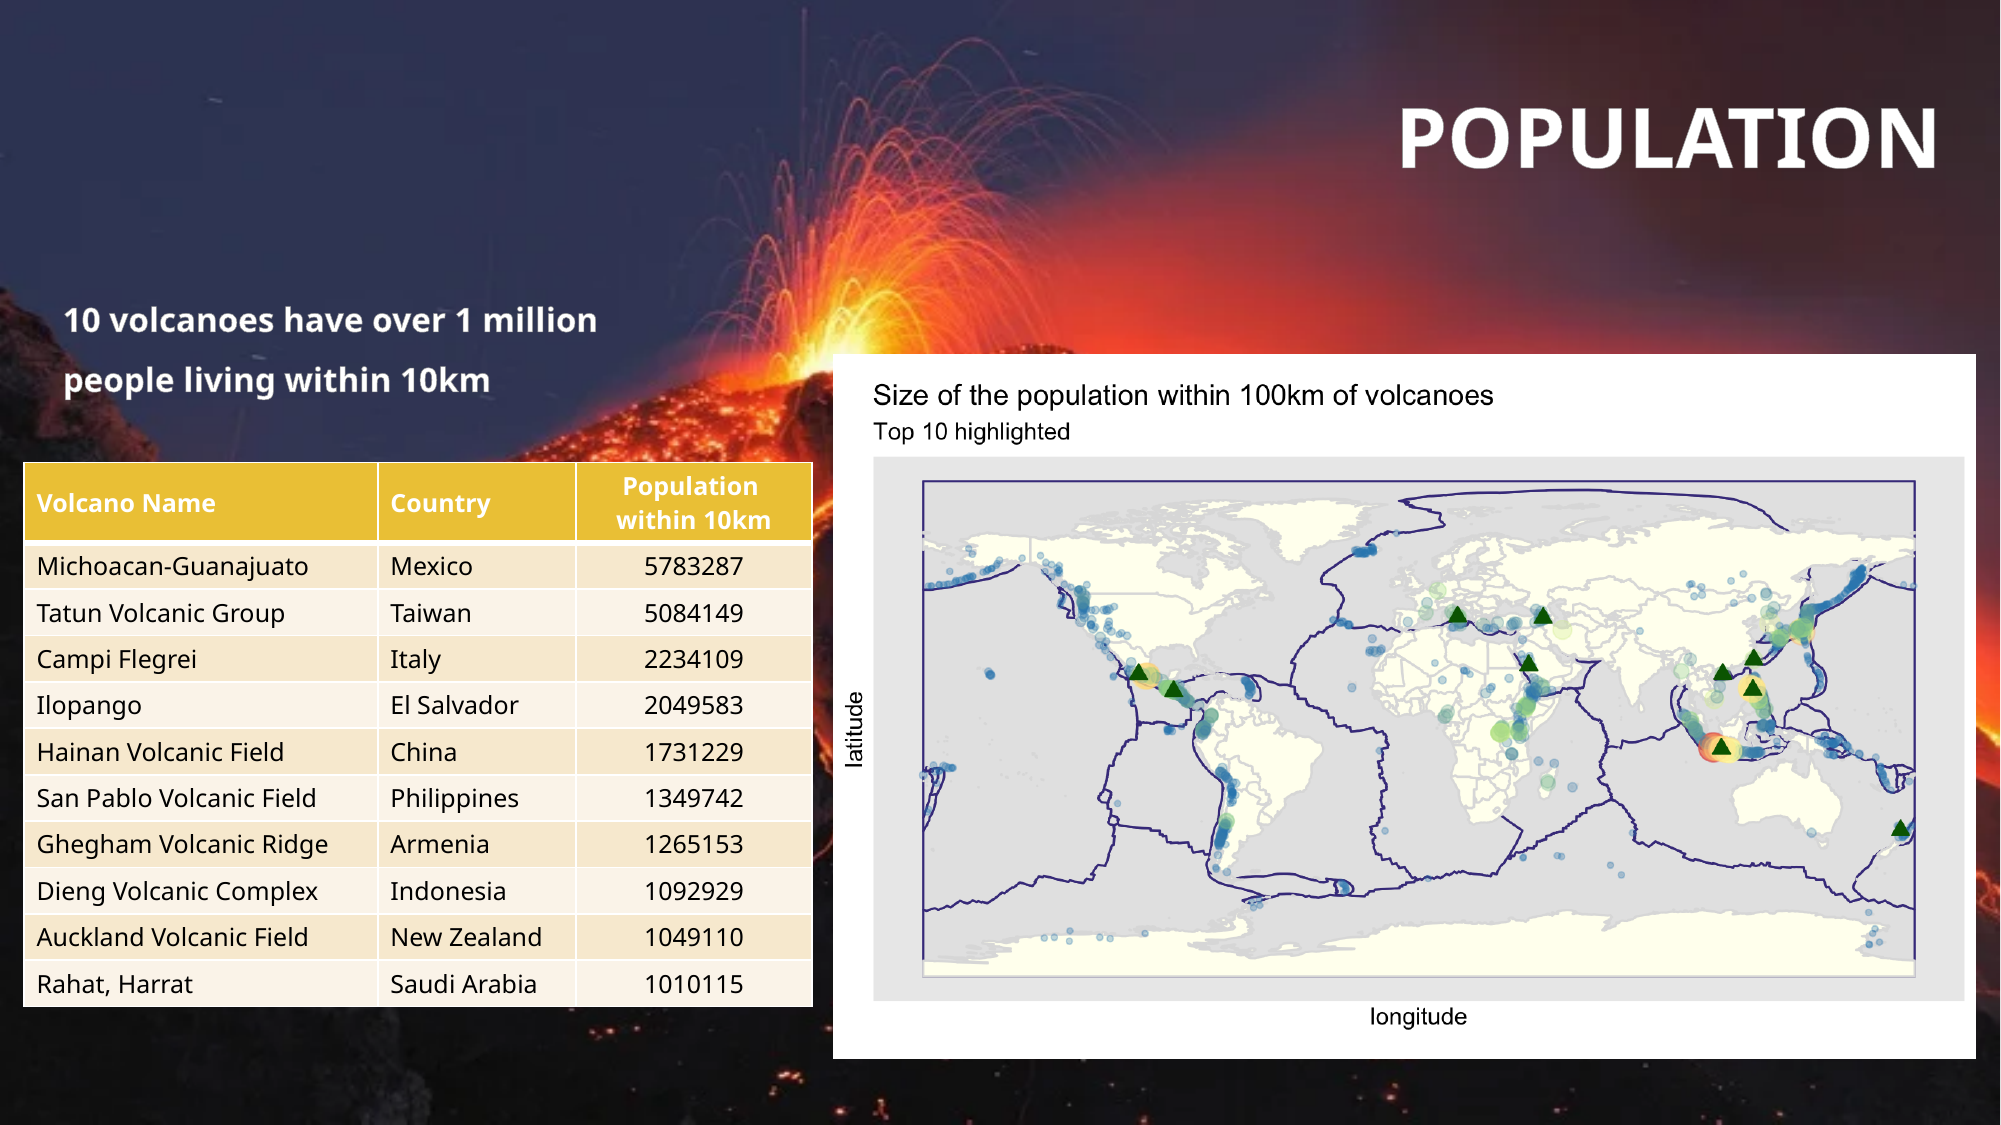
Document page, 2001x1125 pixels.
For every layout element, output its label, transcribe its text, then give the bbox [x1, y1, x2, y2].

picture [0, 0, 2001, 1125]
title Population [544, 34, 1958, 248]
table_cell 1731229 [577, 729, 811, 774]
table_cell 2234109 [577, 636, 811, 681]
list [833, 354, 1976, 1059]
table_cell San Pablo Volcanic Field [25, 776, 377, 820]
table_cell Philippines [379, 776, 575, 820]
table_cell 1010115 [577, 961, 811, 1006]
table_cell Auckland Volcanic Field [25, 915, 377, 959]
table_cell New Zealand [379, 915, 575, 959]
table_cell Ilopango [25, 683, 377, 727]
table_header Country [379, 463, 575, 540]
table_cell China [379, 729, 575, 774]
table_cell Italy [379, 636, 575, 681]
table_cell 1092929 [577, 868, 811, 913]
table_cell Dieng Volcanic Complex [25, 868, 377, 913]
table_cell 5783287 [577, 546, 811, 588]
table_cell Rahat, Harrat [25, 961, 377, 1006]
table_cell Michoacan-Guanajuato [25, 546, 377, 588]
table_cell 1265153 [577, 822, 811, 867]
table_cell 1049110 [577, 915, 811, 959]
table_cell Armenia [379, 822, 575, 867]
text_box 10 volcanoes have over 1 million people living within 10km [47, 271, 643, 415]
table_cell Mexico [379, 546, 575, 588]
table_cell Taiwan [379, 590, 575, 635]
table_cell Hainan Volcanic Field [25, 729, 377, 774]
table_cell Saudi Arabia [379, 961, 575, 1006]
table_cell Ghegham Volcanic Ridge [25, 822, 377, 867]
table_cell Indonesia [379, 868, 575, 913]
table_cell Campi Flegrei [25, 636, 377, 681]
table_cell Tatun Volcanic Group [25, 590, 377, 635]
table_header Population within 10km [577, 463, 811, 540]
table_cell 2049583 [577, 683, 811, 727]
table_cell 5084149 [577, 590, 811, 635]
table_cell 1349742 [577, 776, 811, 820]
table_header Volcano Name [25, 463, 377, 540]
table_cell El Salvador [379, 683, 575, 727]
